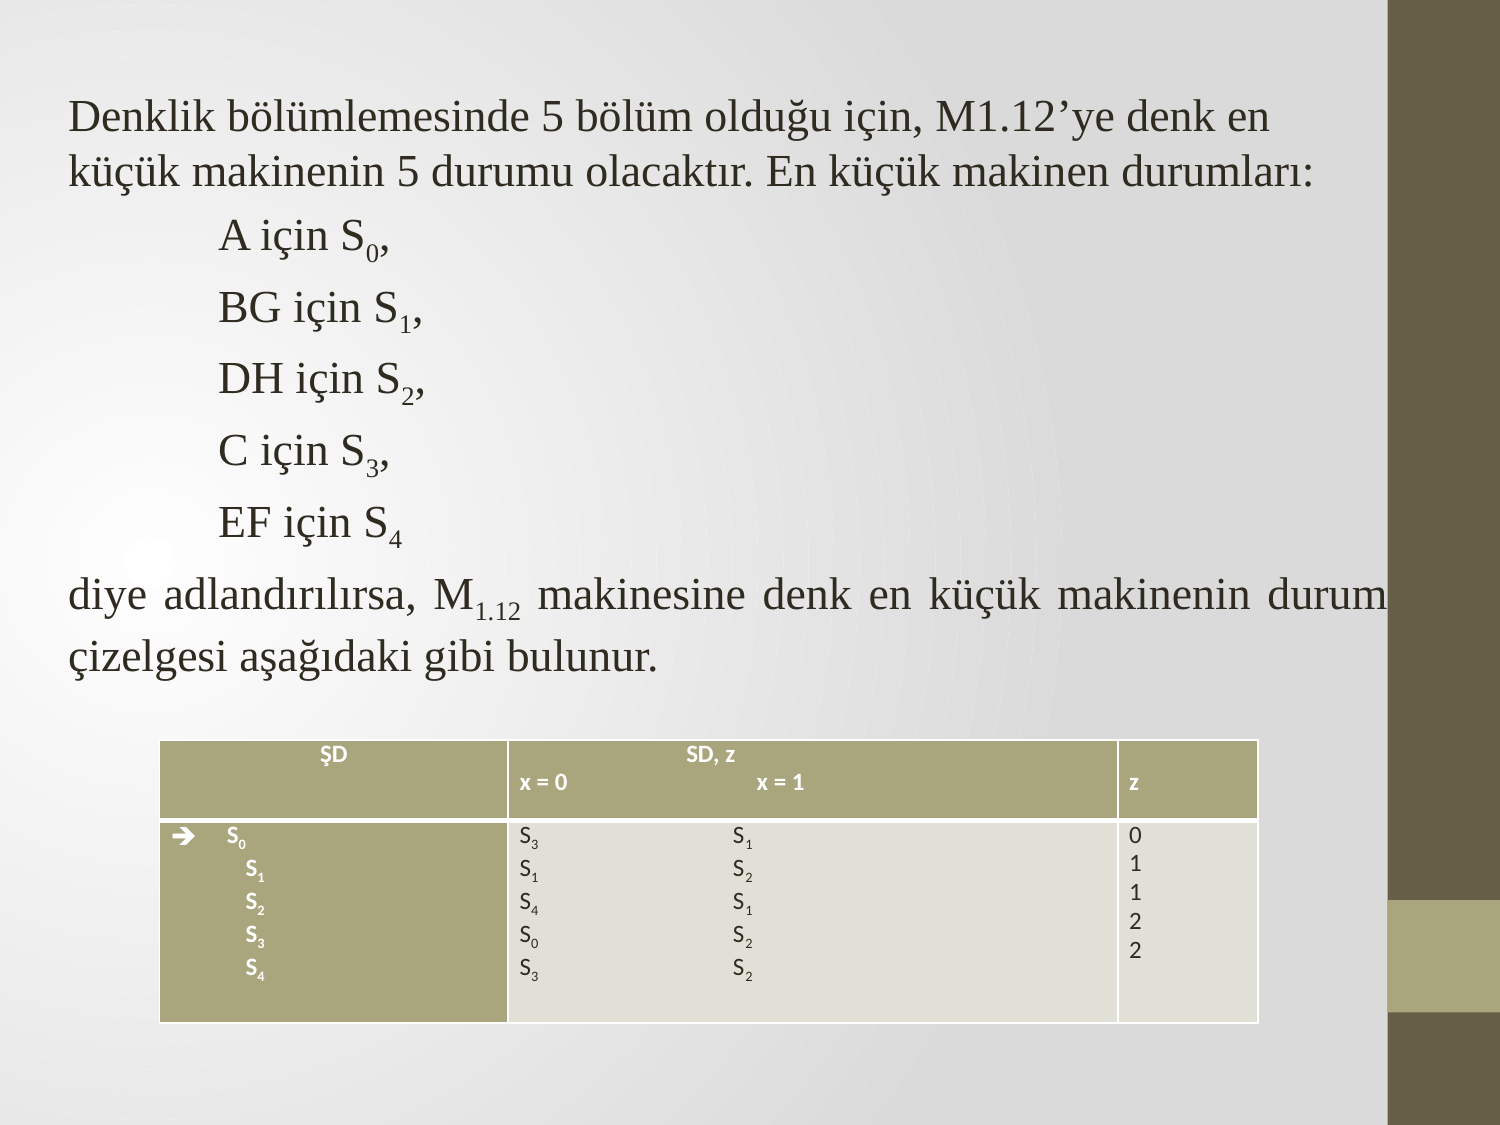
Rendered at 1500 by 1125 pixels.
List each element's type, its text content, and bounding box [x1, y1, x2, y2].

table_header ŞD [160, 741, 507, 818]
table_cell S3 S1 S1 S2 S4 S1 S0 S2 S3 S2 [509, 823, 1117, 1022]
table_cell S0 S1 S2 S3 S4 [160, 823, 507, 1022]
table_header SD, z x = 0 x = 1 [509, 741, 1117, 818]
table_header z [1119, 741, 1257, 818]
list Denklik bölümlemesinde 5 bölüm olduğu için, M1.12’ye denk en küçük makinenin 5 durumu olacaktır. En küçük makinen durumları: A için S0, BG için S1, DH için S2, C için S3, EF için S4 diye adlandırılırsa, M1.12 makinesine denk en küçük makinenin durum çizelgesi aşağıdaki gibi bulunur. [53, 78, 1404, 1005]
table_cell 0 1 1 2 2 [1119, 823, 1257, 1022]
